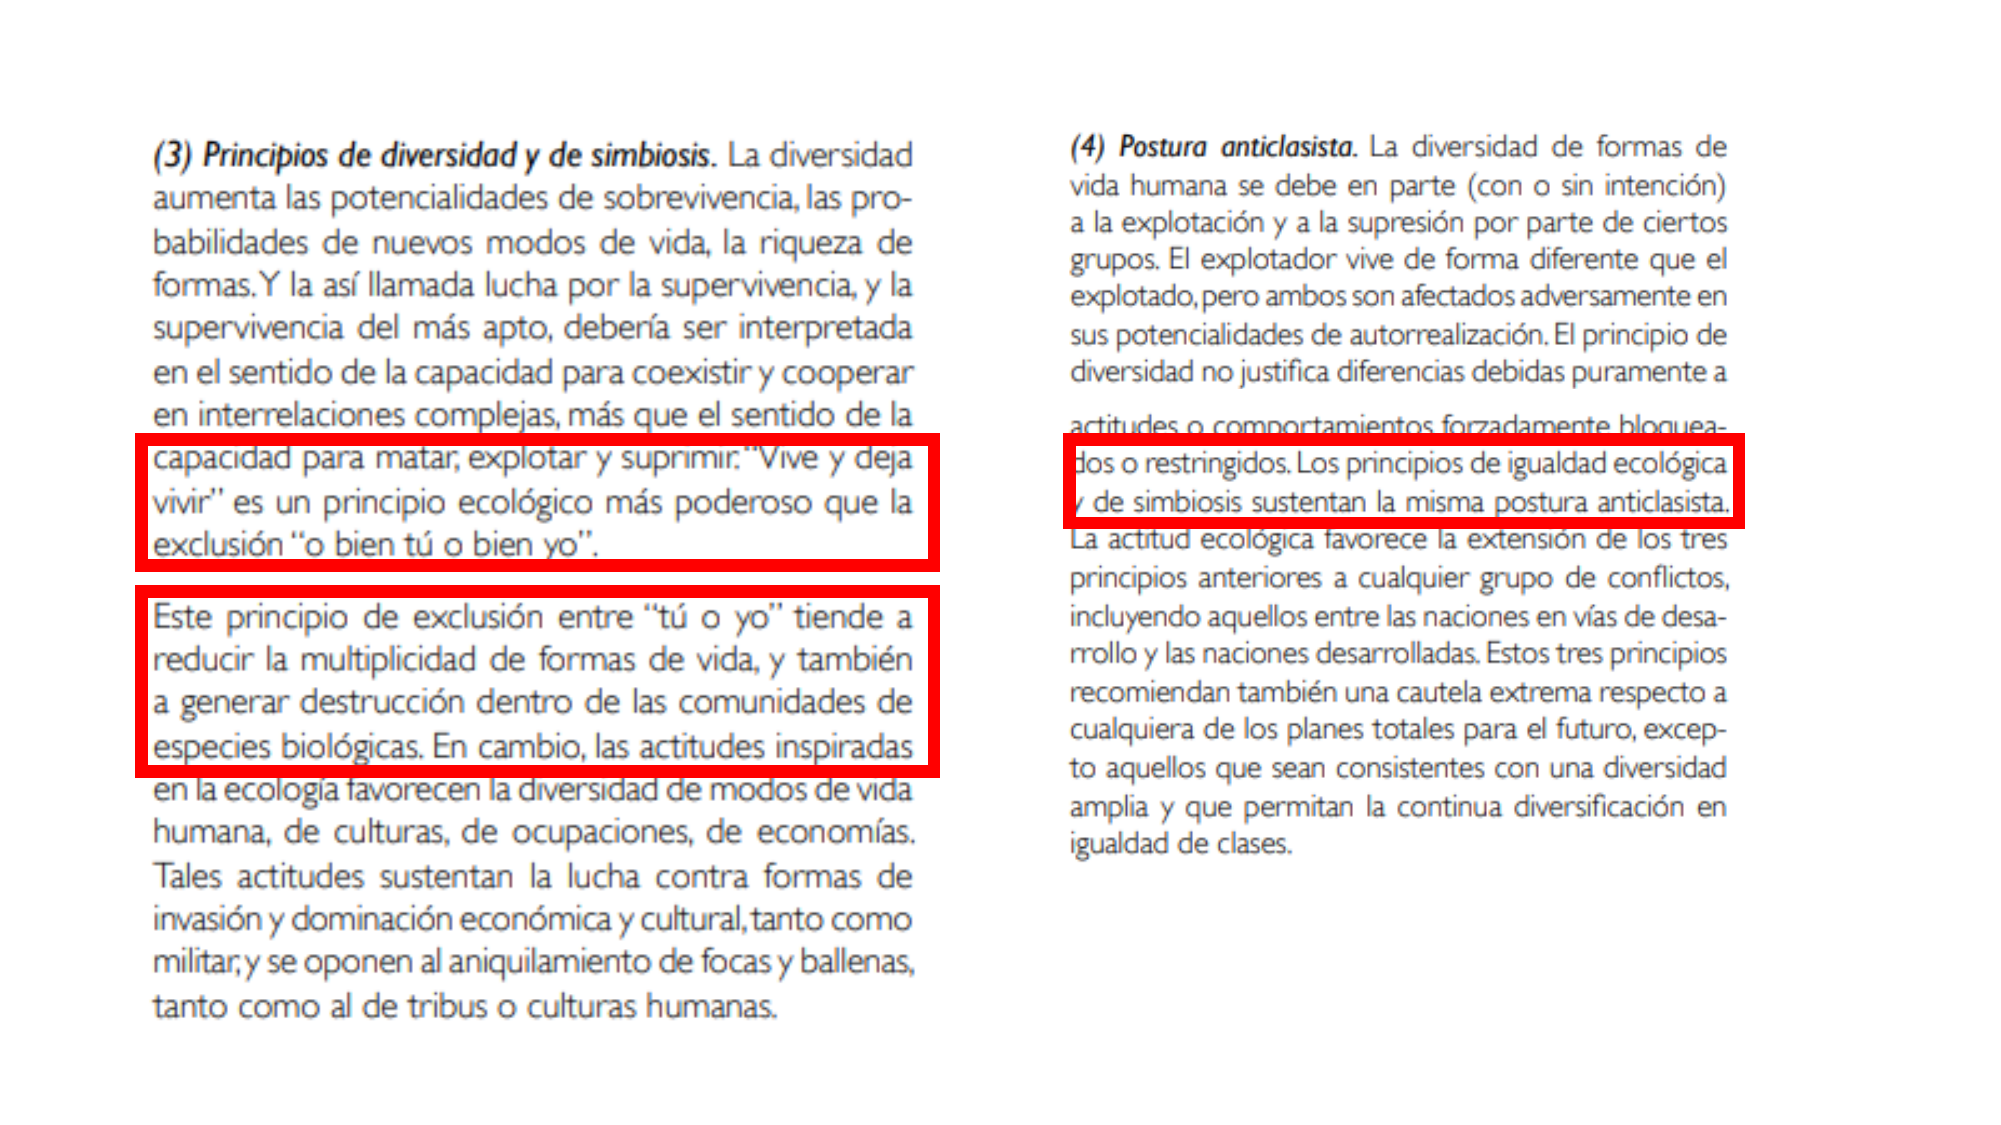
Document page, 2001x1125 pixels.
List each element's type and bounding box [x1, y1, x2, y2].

picture [1040, 107, 1740, 873]
picture [113, 107, 980, 1038]
